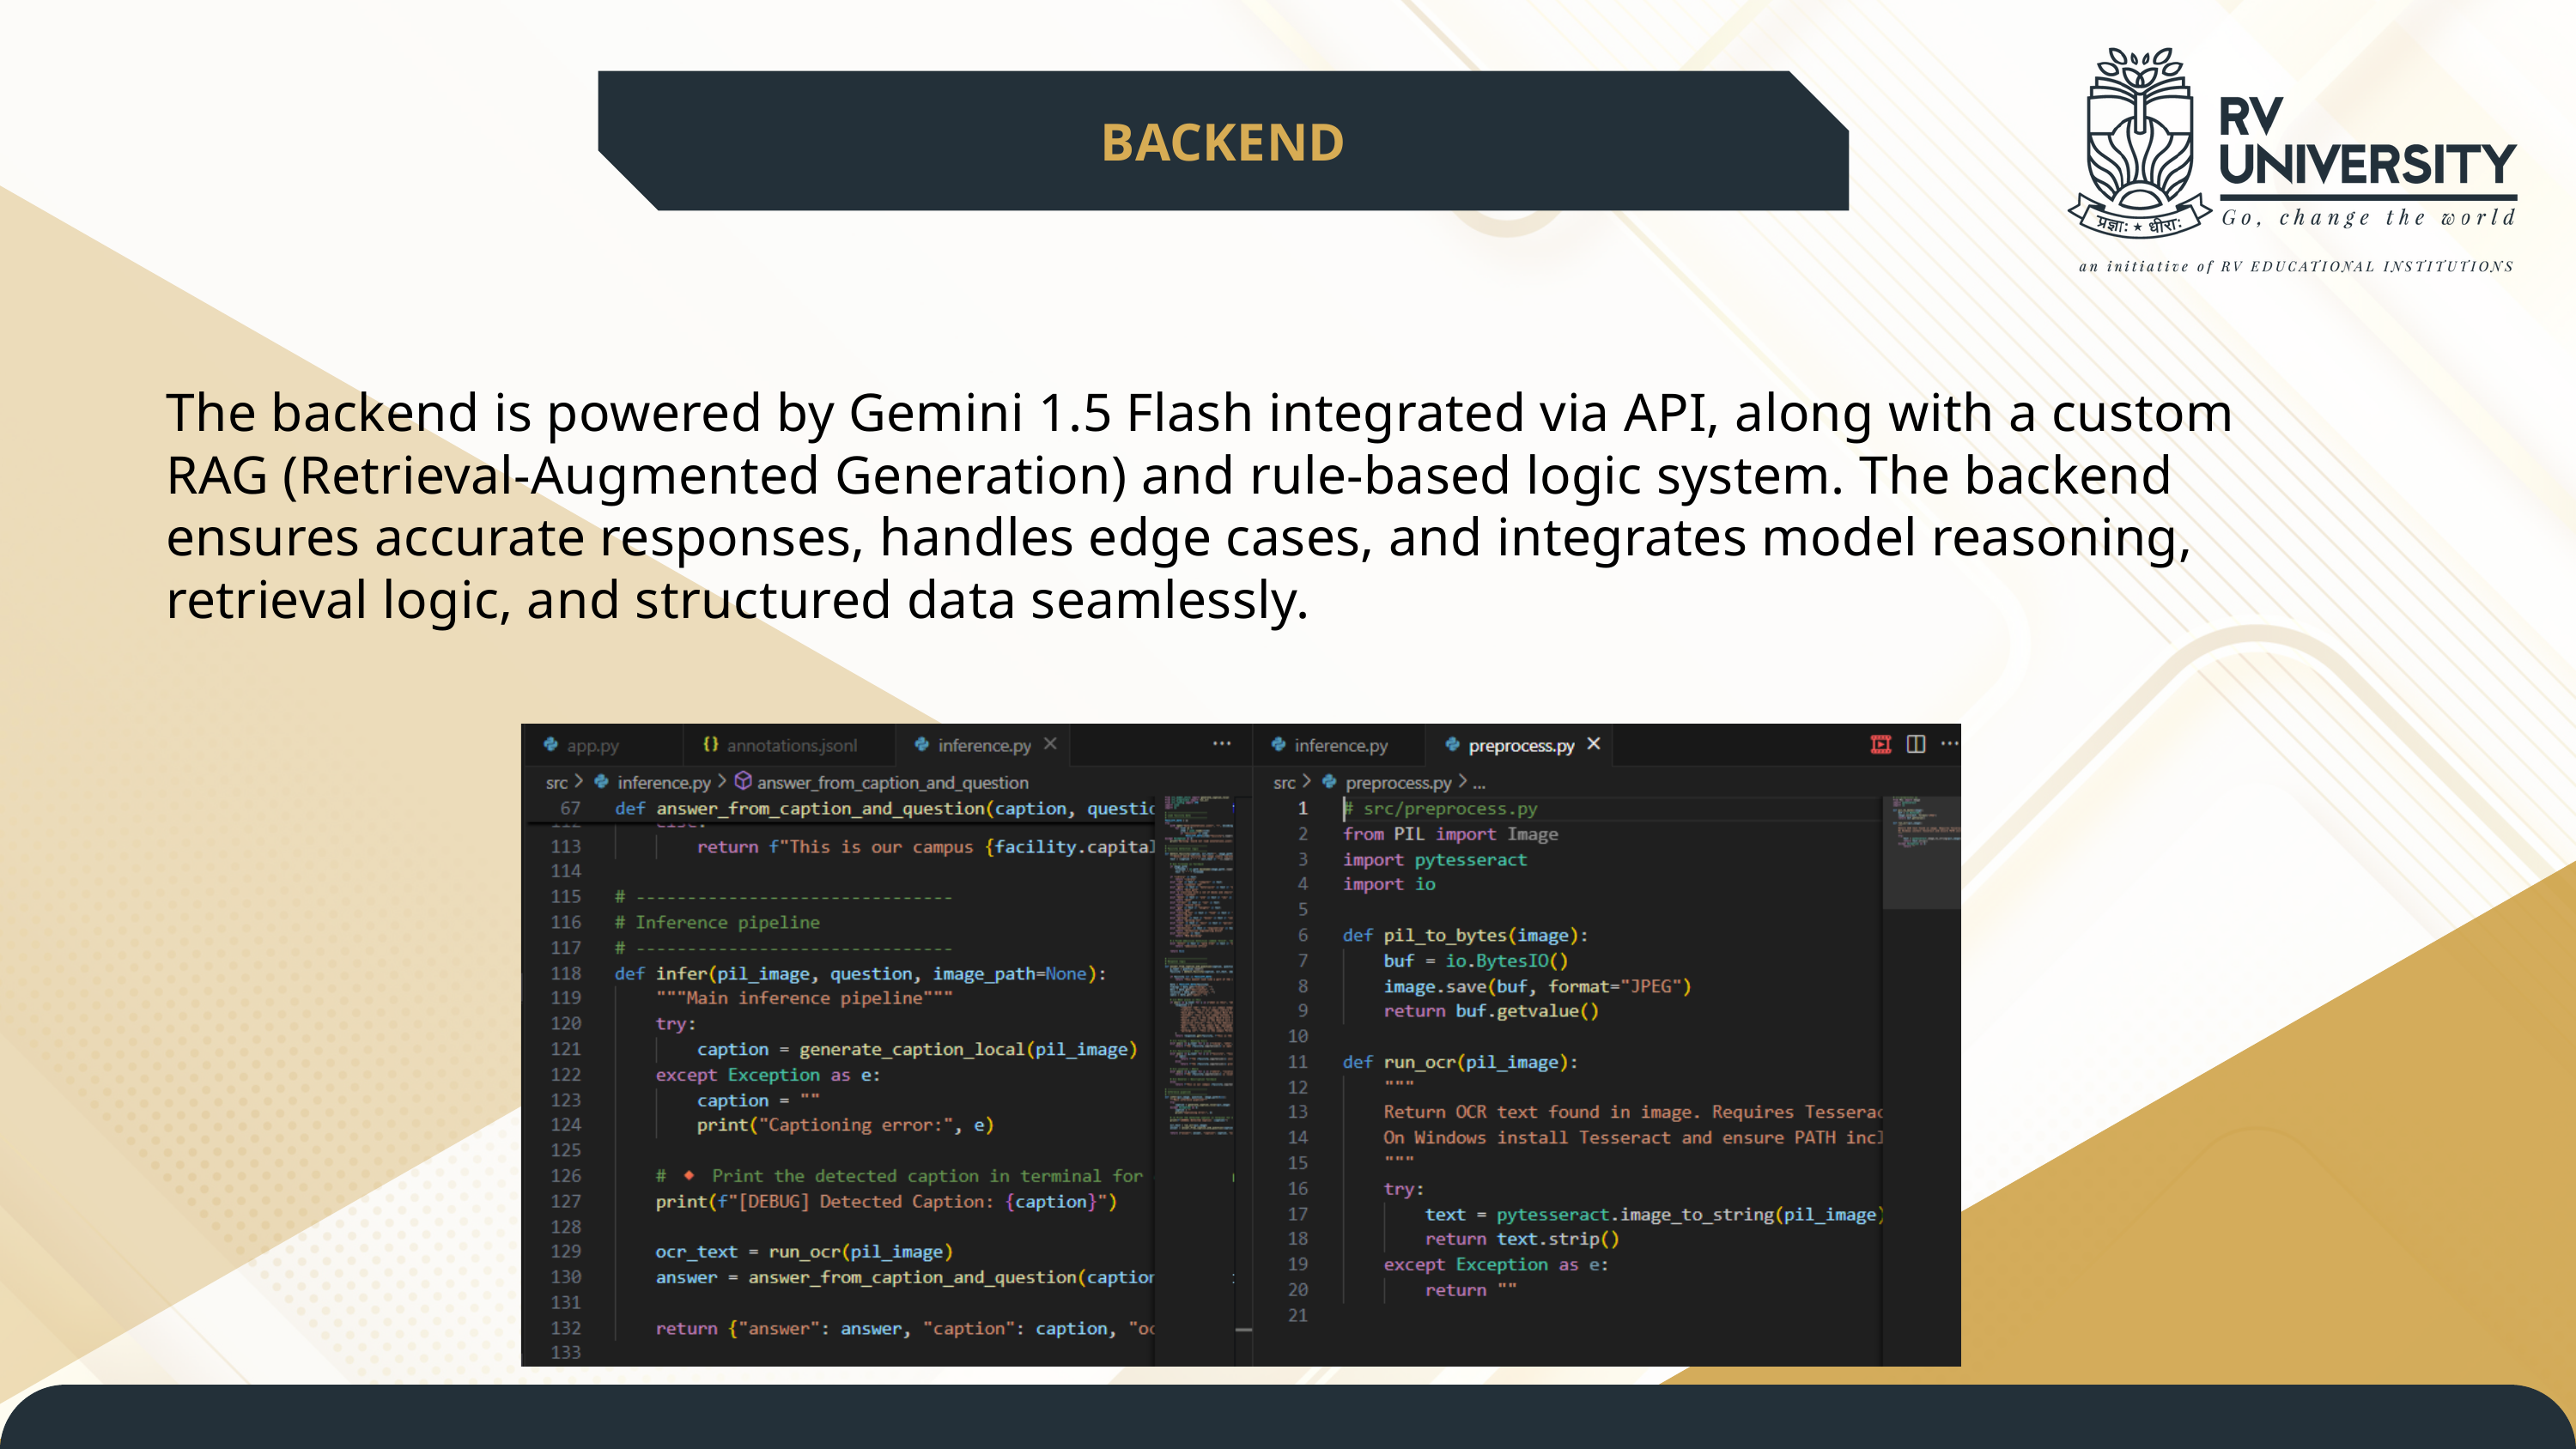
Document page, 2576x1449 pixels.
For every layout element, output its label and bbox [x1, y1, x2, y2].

text_box [1218, 734, 1446, 1367]
text_box [0, 0, 1215, 1384]
text_box [1218, 0, 2576, 656]
text_box [0, 1384, 2576, 1449]
text_box [598, 70, 1850, 211]
text_box [1218, 1367, 1446, 1384]
text_box [2008, 0, 2576, 319]
text_box [165, 379, 2318, 724]
text_box [1451, 658, 2576, 1384]
